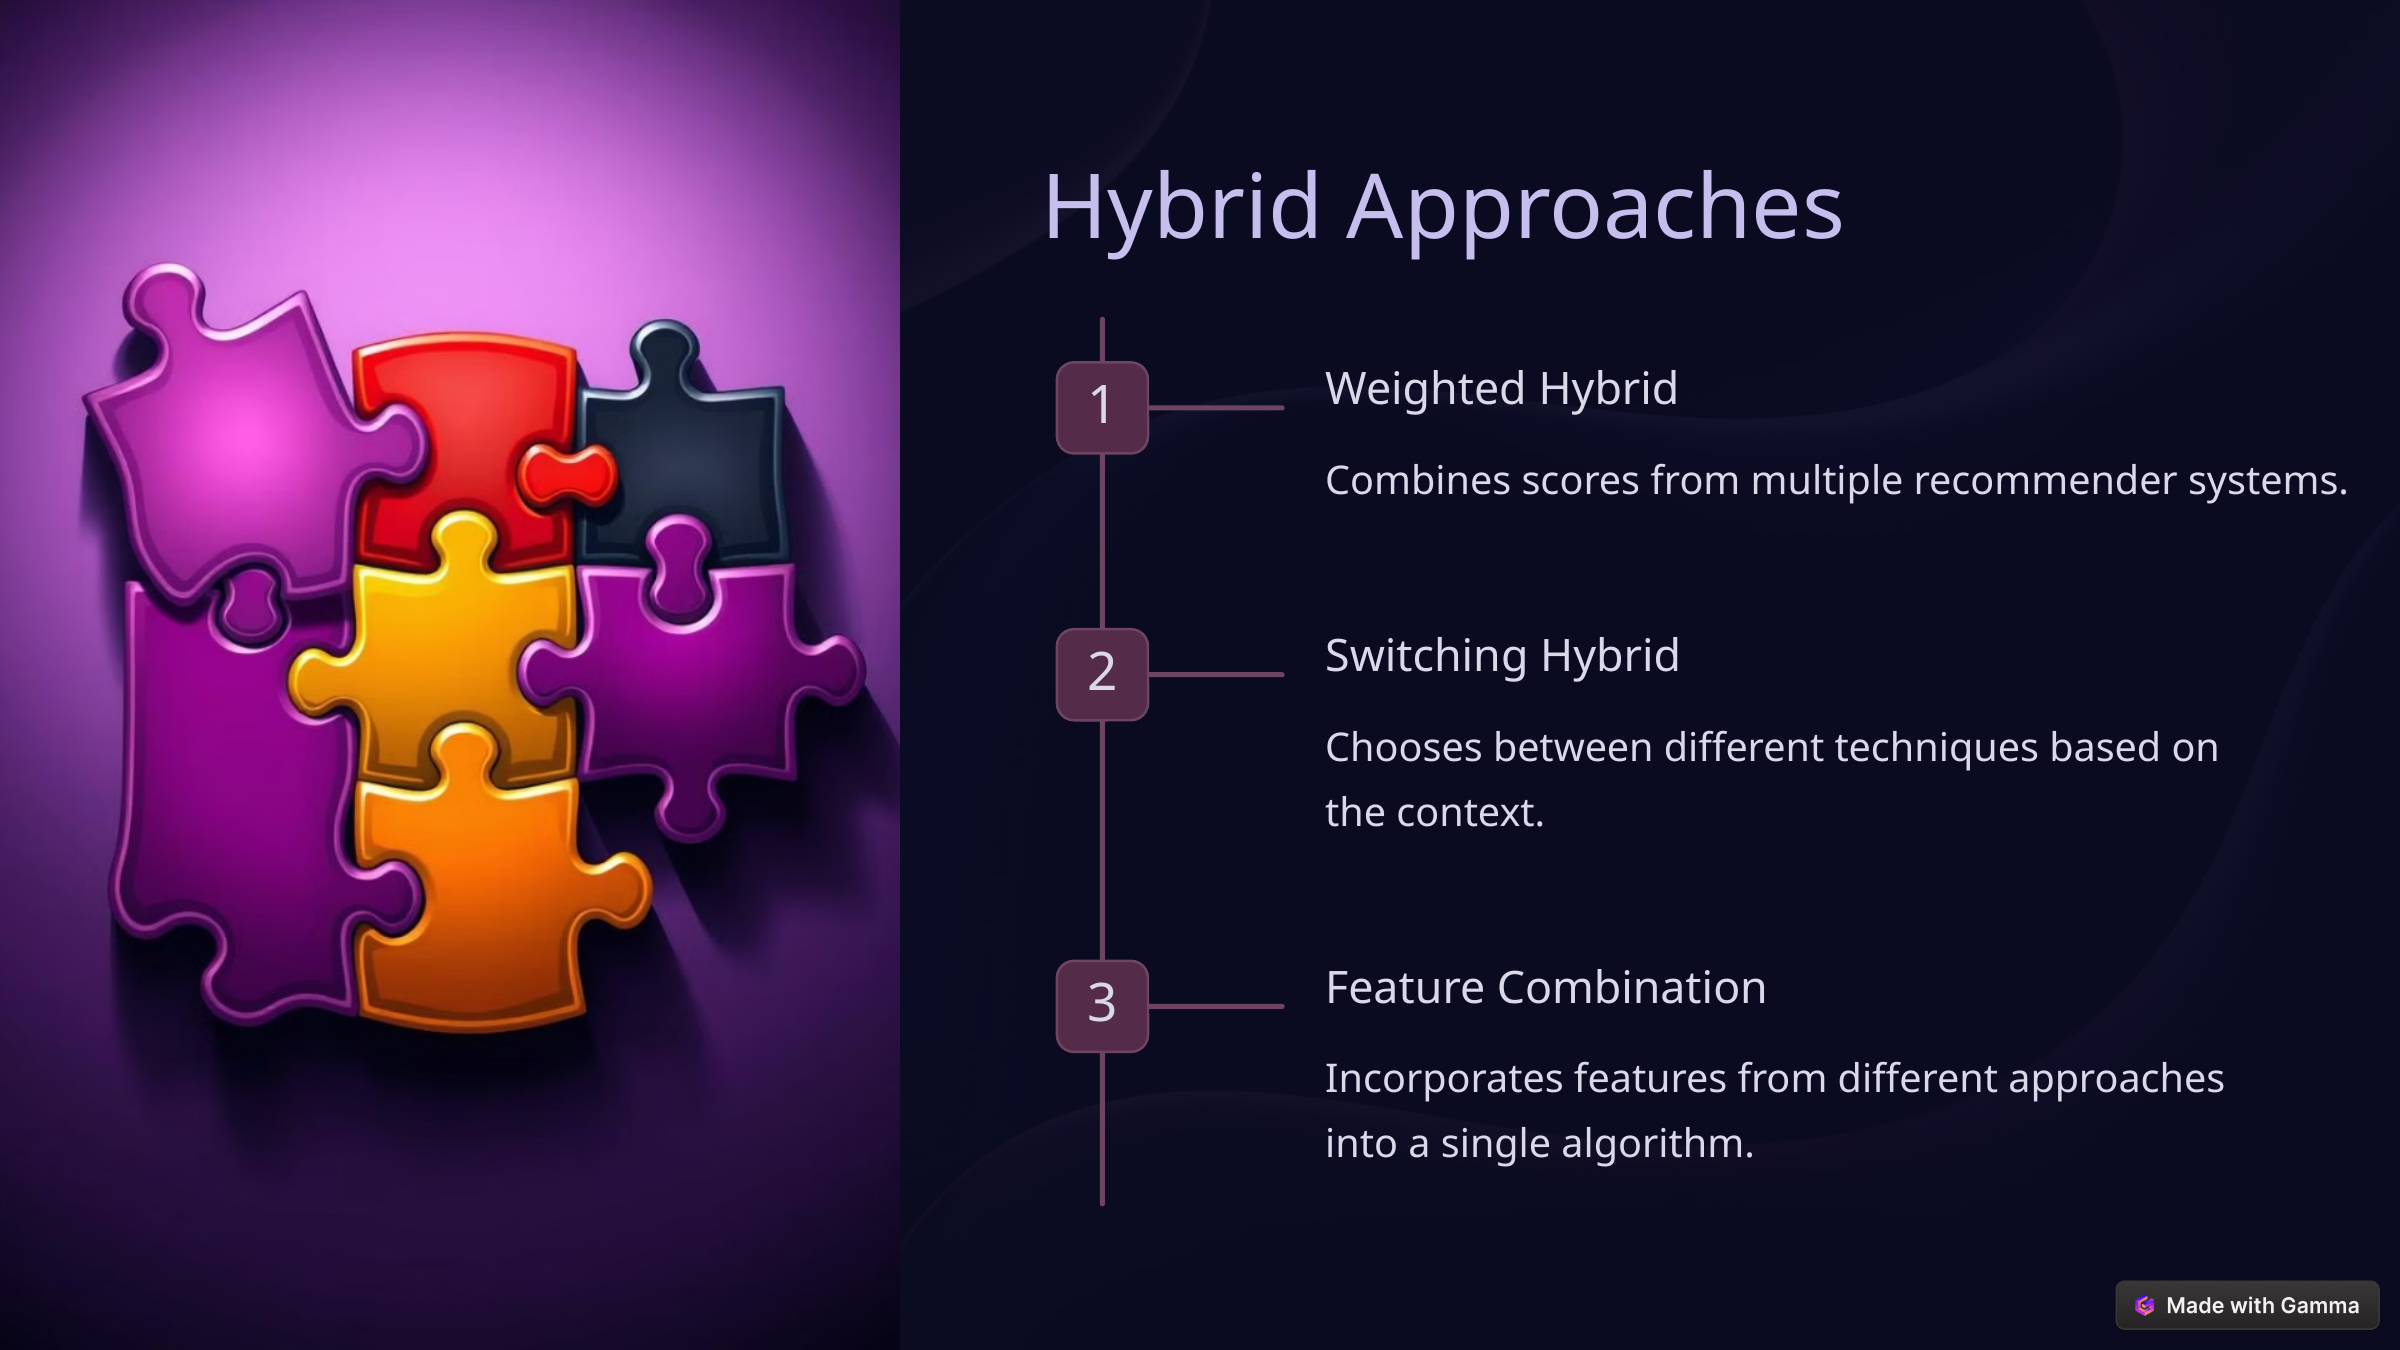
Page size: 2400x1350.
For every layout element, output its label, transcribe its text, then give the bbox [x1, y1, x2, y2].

text_box [1056, 960, 1149, 1052]
text_box Feature Combination [1325, 955, 1783, 1012]
text_box 3 [1086, 979, 1118, 1034]
text_box [1099, 721, 1105, 960]
text_box Combines scores from multiple recommender systems. [1325, 437, 2259, 503]
text_box Weighted Hybrid [1325, 357, 1776, 414]
text_box 1 [1092, 380, 1113, 435]
text_box Incorporates features from different approaches into a single algorithm. [1325, 1036, 2259, 1166]
text_box [1056, 362, 1149, 454]
text_box [1148, 1003, 1285, 1009]
text_box Switching Hybrid [1325, 624, 1776, 681]
text_box [1099, 454, 1105, 629]
text_box Chooses between different techniques based on the context. [1325, 704, 2259, 835]
text_box [1149, 672, 1285, 678]
picture [0, 0, 900, 1350]
text_box 2 [1086, 647, 1119, 702]
text_box [1149, 405, 1285, 411]
text_box Hybrid Approaches [1041, 143, 1942, 257]
text_box [1056, 629, 1149, 721]
text_box [1099, 316, 1105, 362]
text_box [1099, 1052, 1105, 1207]
picture [2106, 1271, 2389, 1339]
